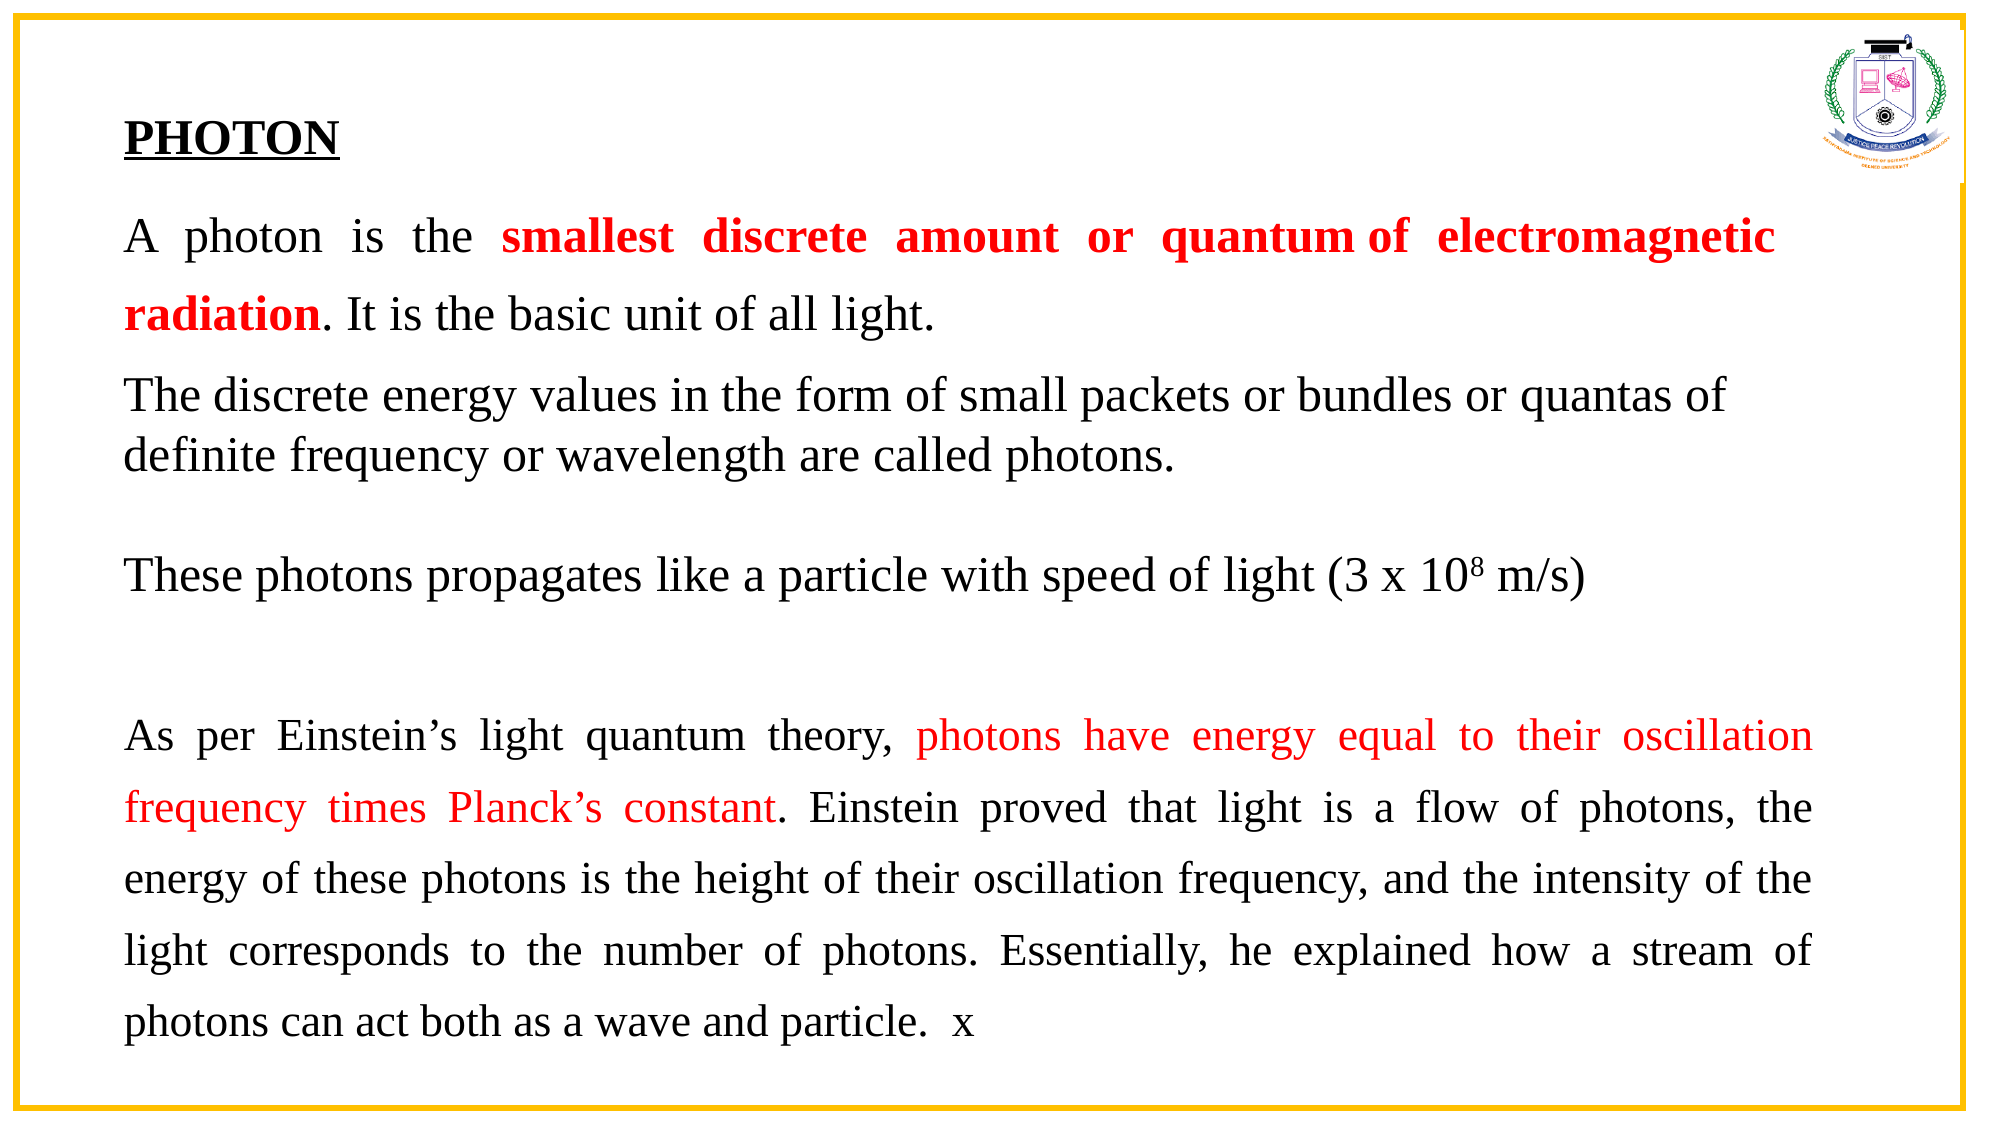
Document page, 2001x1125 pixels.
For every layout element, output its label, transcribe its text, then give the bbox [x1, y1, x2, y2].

text_box [16, 16, 1964, 1109]
text_box PHOTON A photon is the smallest discrete amount or quantum of electromagnetic radiation. It is the basic unit of all light. The discrete energy values in the form of small packets or bundles or quantas of definite frequency or wavelength are called photons. These photons propagates like a particle with speed of light (3 x 108 m/s) [108, 78, 1791, 681]
picture [1806, 30, 1964, 183]
text_box As per Einstein’s light quantum theory, photons have energy equal to their oscillation frequency times Planck’s constant. Einstein proved that light is a flow of photons, the energy of these photons is the height of their oscillation frequency, and the intensity of the light corresponds to the number of photons. Essentially, he explained how a stream of photons can act both as a wave and particle. x [108, 681, 1829, 1054]
